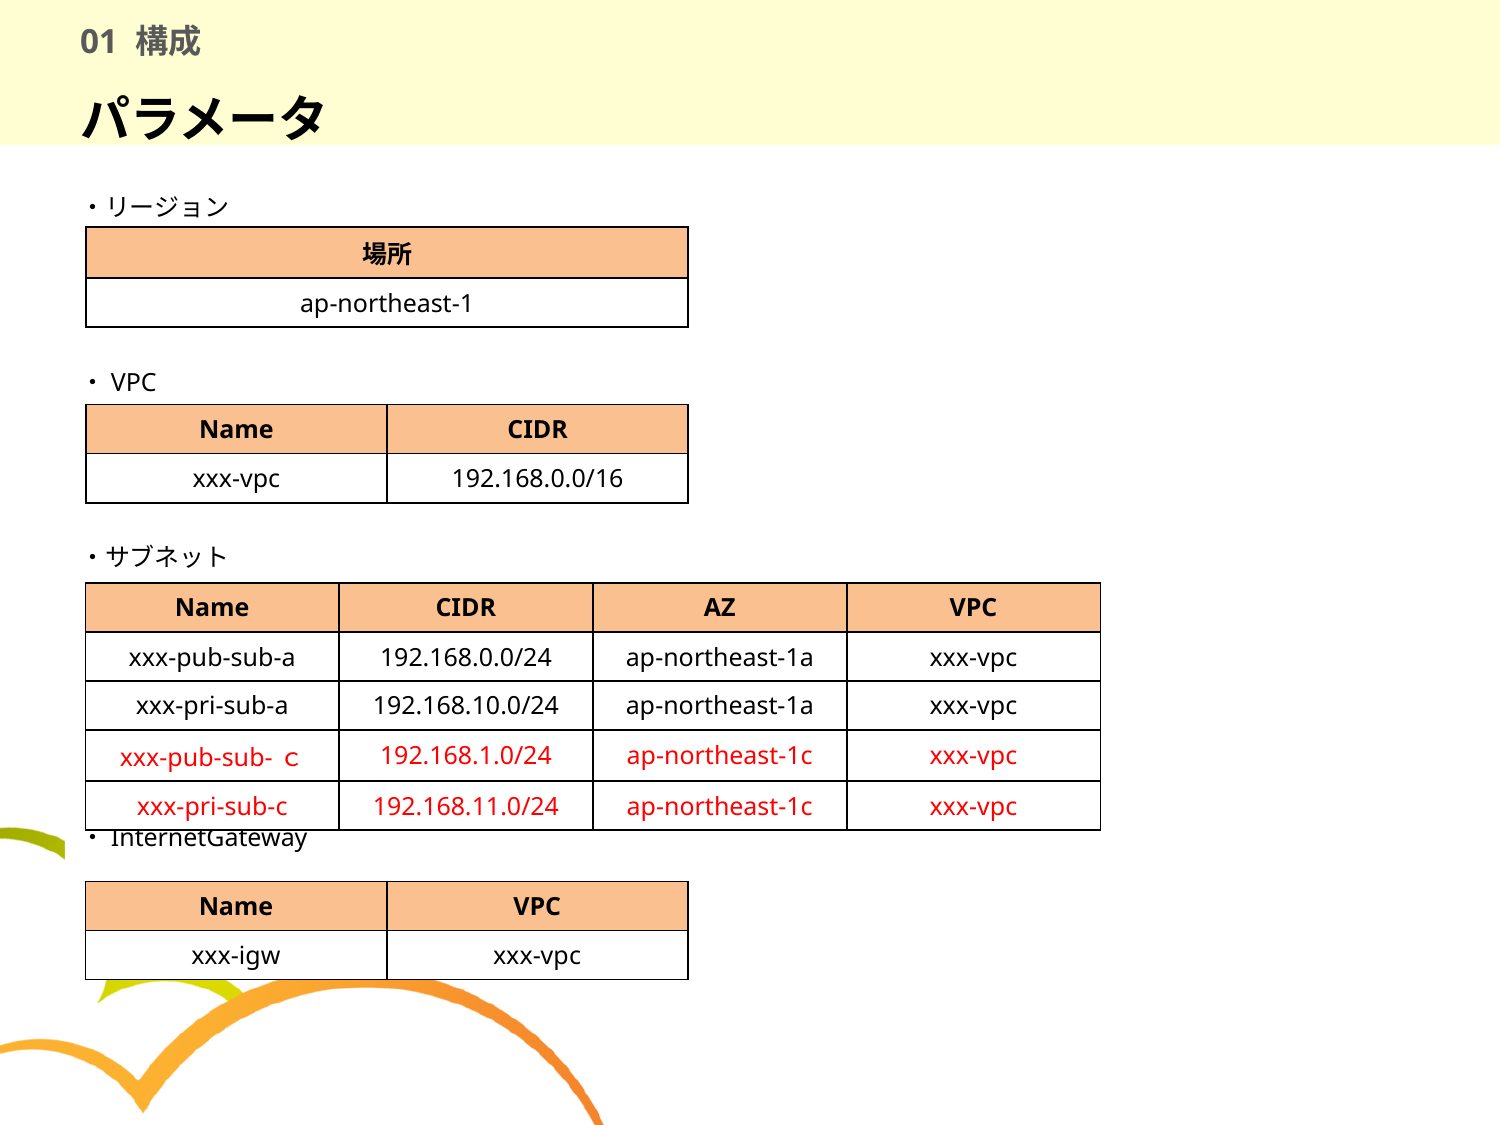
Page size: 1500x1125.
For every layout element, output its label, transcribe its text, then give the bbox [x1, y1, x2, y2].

table_header CIDR [340, 584, 592, 631]
table_cell xxx-vpc [848, 633, 1100, 680]
table_cell ap-northeast-1 [87, 279, 687, 326]
table_cell ap-northeast-1c [594, 782, 846, 829]
table_header 場所 [87, 228, 687, 277]
table_header AZ [594, 584, 846, 631]
table_header CIDR [388, 405, 687, 453]
table_cell xxx-igw [86, 931, 386, 979]
picture [0, 0, 1500, 1125]
table_cell ap-northeast-1c [594, 731, 846, 780]
table_cell xxx-pub-sub-a [86, 633, 338, 680]
list ・リージョン ・VPC ・サブネット ・InternetGateway [64, 184, 1444, 972]
table_cell 192.168.10.0/24 [340, 682, 592, 729]
table_header Name [86, 584, 338, 631]
table_cell xxx-vpc [848, 731, 1100, 780]
table_cell xxx-vpc [388, 931, 687, 979]
table_cell xxx-vpc [848, 682, 1100, 729]
title 01 構成 [64, 0, 502, 68]
table_cell ap-northeast-1a [594, 633, 846, 680]
text_box パラメータ [64, 68, 1322, 164]
table_header VPC [848, 584, 1100, 631]
table_cell 192.168.0.0/24 [340, 633, 592, 680]
table_cell xxx-vpc [848, 782, 1100, 829]
table_cell 192.168.1.0/24 [340, 731, 592, 780]
table_header Name [86, 882, 386, 930]
table_cell xxx-pub-sub-ｃ [86, 731, 338, 780]
table_header VPC [388, 882, 687, 930]
table_cell xxx-vpc [87, 454, 386, 502]
table_cell ap-northeast-1a [594, 682, 846, 729]
table_cell xxx-pri-sub-c [86, 782, 338, 829]
table_cell xxx-pri-sub-a [86, 682, 338, 729]
table_header Name [87, 405, 386, 453]
table_cell 192.168.11.0/24 [340, 782, 592, 829]
table_cell 192.168.0.0/16 [388, 454, 687, 502]
